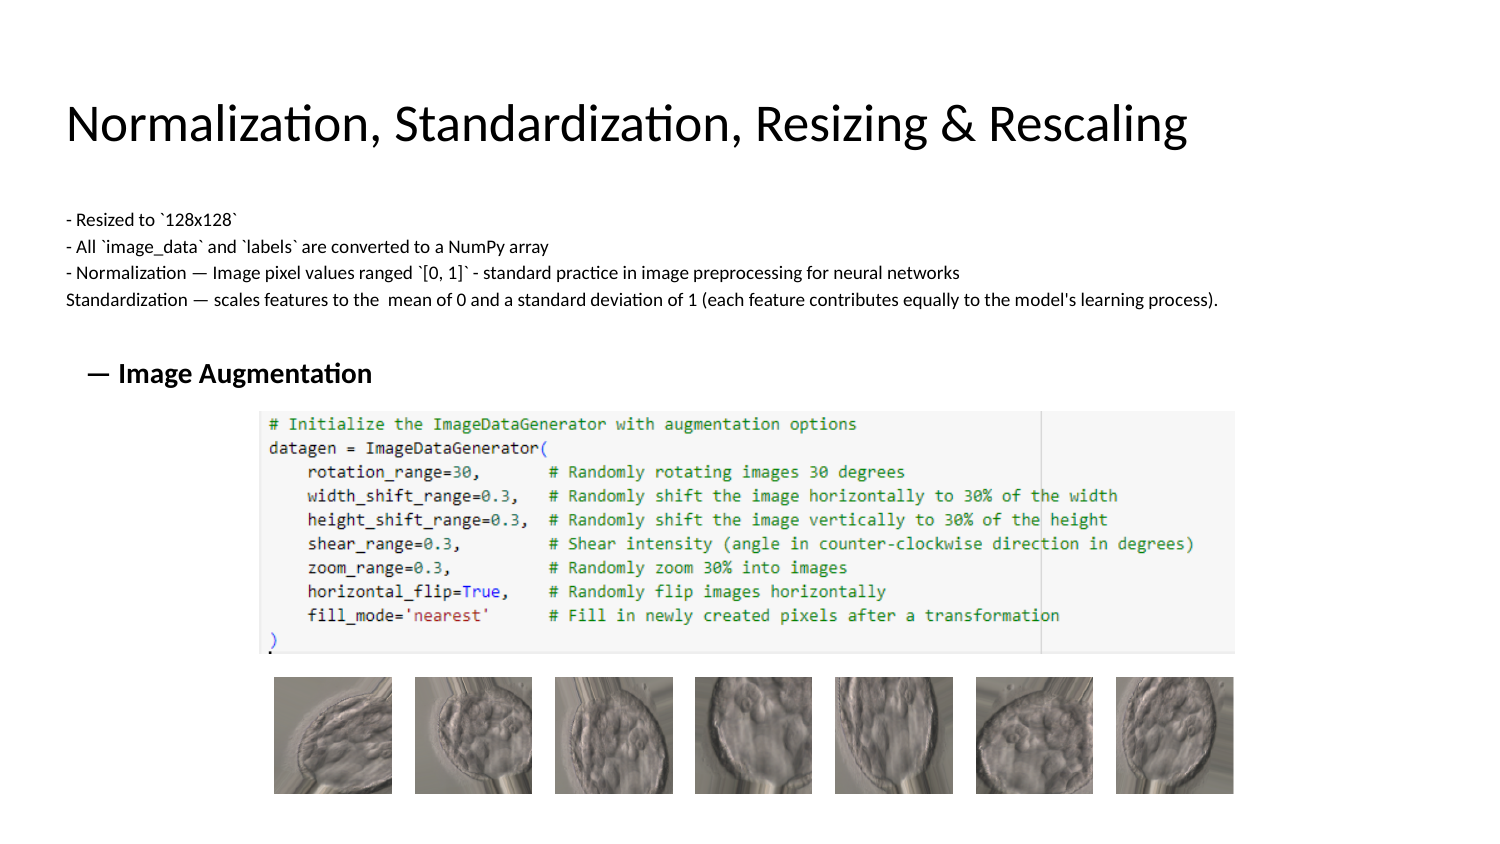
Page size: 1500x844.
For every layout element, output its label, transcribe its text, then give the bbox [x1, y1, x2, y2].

picture [258, 411, 1235, 655]
title Normalization, Standardization, Resizing & Rescaling [51, 72, 1449, 167]
list - Resized to `128x128` - All `image_data` and `labels` are converted to a NumPy array - Normalization — Image pixel values ranged `[0, 1]` - standard practice in image preprocessing for neural networks Standardization — scales features to the mean of 0 and a standard deviation of 1 (each feature contributes equally to the model's learning process). [51, 189, 1449, 328]
text_box — Image Augmentation [70, 333, 800, 383]
picture [265, 668, 1242, 802]
